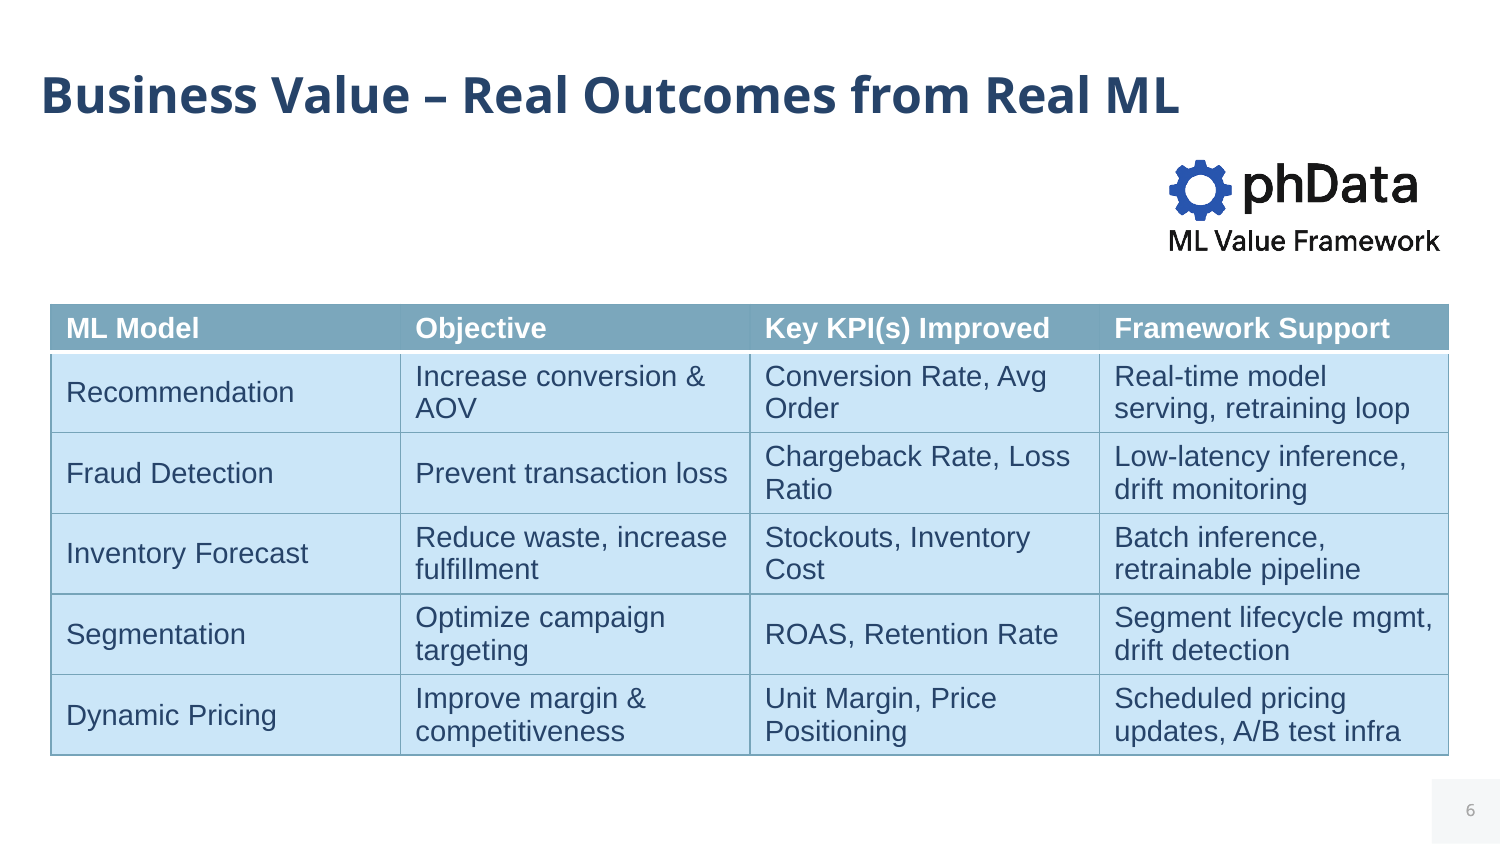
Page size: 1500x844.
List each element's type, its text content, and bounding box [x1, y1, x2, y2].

table_cell Segment lifecycle mgmt, drift detection [1100, 595, 1448, 674]
table_cell Prevent transaction loss [401, 433, 749, 513]
table_cell Fraud Detection [52, 433, 400, 513]
table_cell Reduce waste, increase fulfillment [401, 514, 749, 593]
table_cell Segmentation [52, 595, 400, 674]
table_header ML Model [52, 305, 400, 350]
table_cell Inventory Forecast [52, 514, 400, 593]
table_cell Recommendation [52, 354, 400, 432]
table_cell Scheduled pricing updates, A/B test infra [1100, 675, 1448, 754]
title Business Value – Real Outcomes from Real ML [25, 48, 1462, 142]
table_header Framework Support [1100, 305, 1448, 350]
table_cell Batch inference, retrainable pipeline [1100, 514, 1448, 593]
table_cell Stockouts, Inventory Cost [751, 514, 1099, 593]
slide_number 6 [1400, 779, 1491, 844]
table_cell Unit Margin, Price Positioning [751, 675, 1099, 754]
table_cell Low-latency inference, drift monitoring [1100, 433, 1448, 513]
table_cell Dynamic Pricing [52, 675, 400, 754]
table_cell Improve margin & competitiveness [401, 675, 749, 754]
table_cell Chargeback Rate, Loss Ratio [751, 433, 1099, 513]
table_cell Real-time model serving, retraining loop [1100, 354, 1448, 432]
table_cell Increase conversion & AOV [401, 354, 749, 432]
table_cell ROAS, Retention Rate [751, 595, 1099, 674]
table_cell Conversion Rate, Avg Order [751, 354, 1099, 432]
table_cell Optimize campaign targeting [401, 595, 749, 674]
picture [1160, 151, 1446, 255]
table_header Objective [401, 305, 749, 350]
table_header Key KPI(s) Improved [751, 305, 1099, 350]
